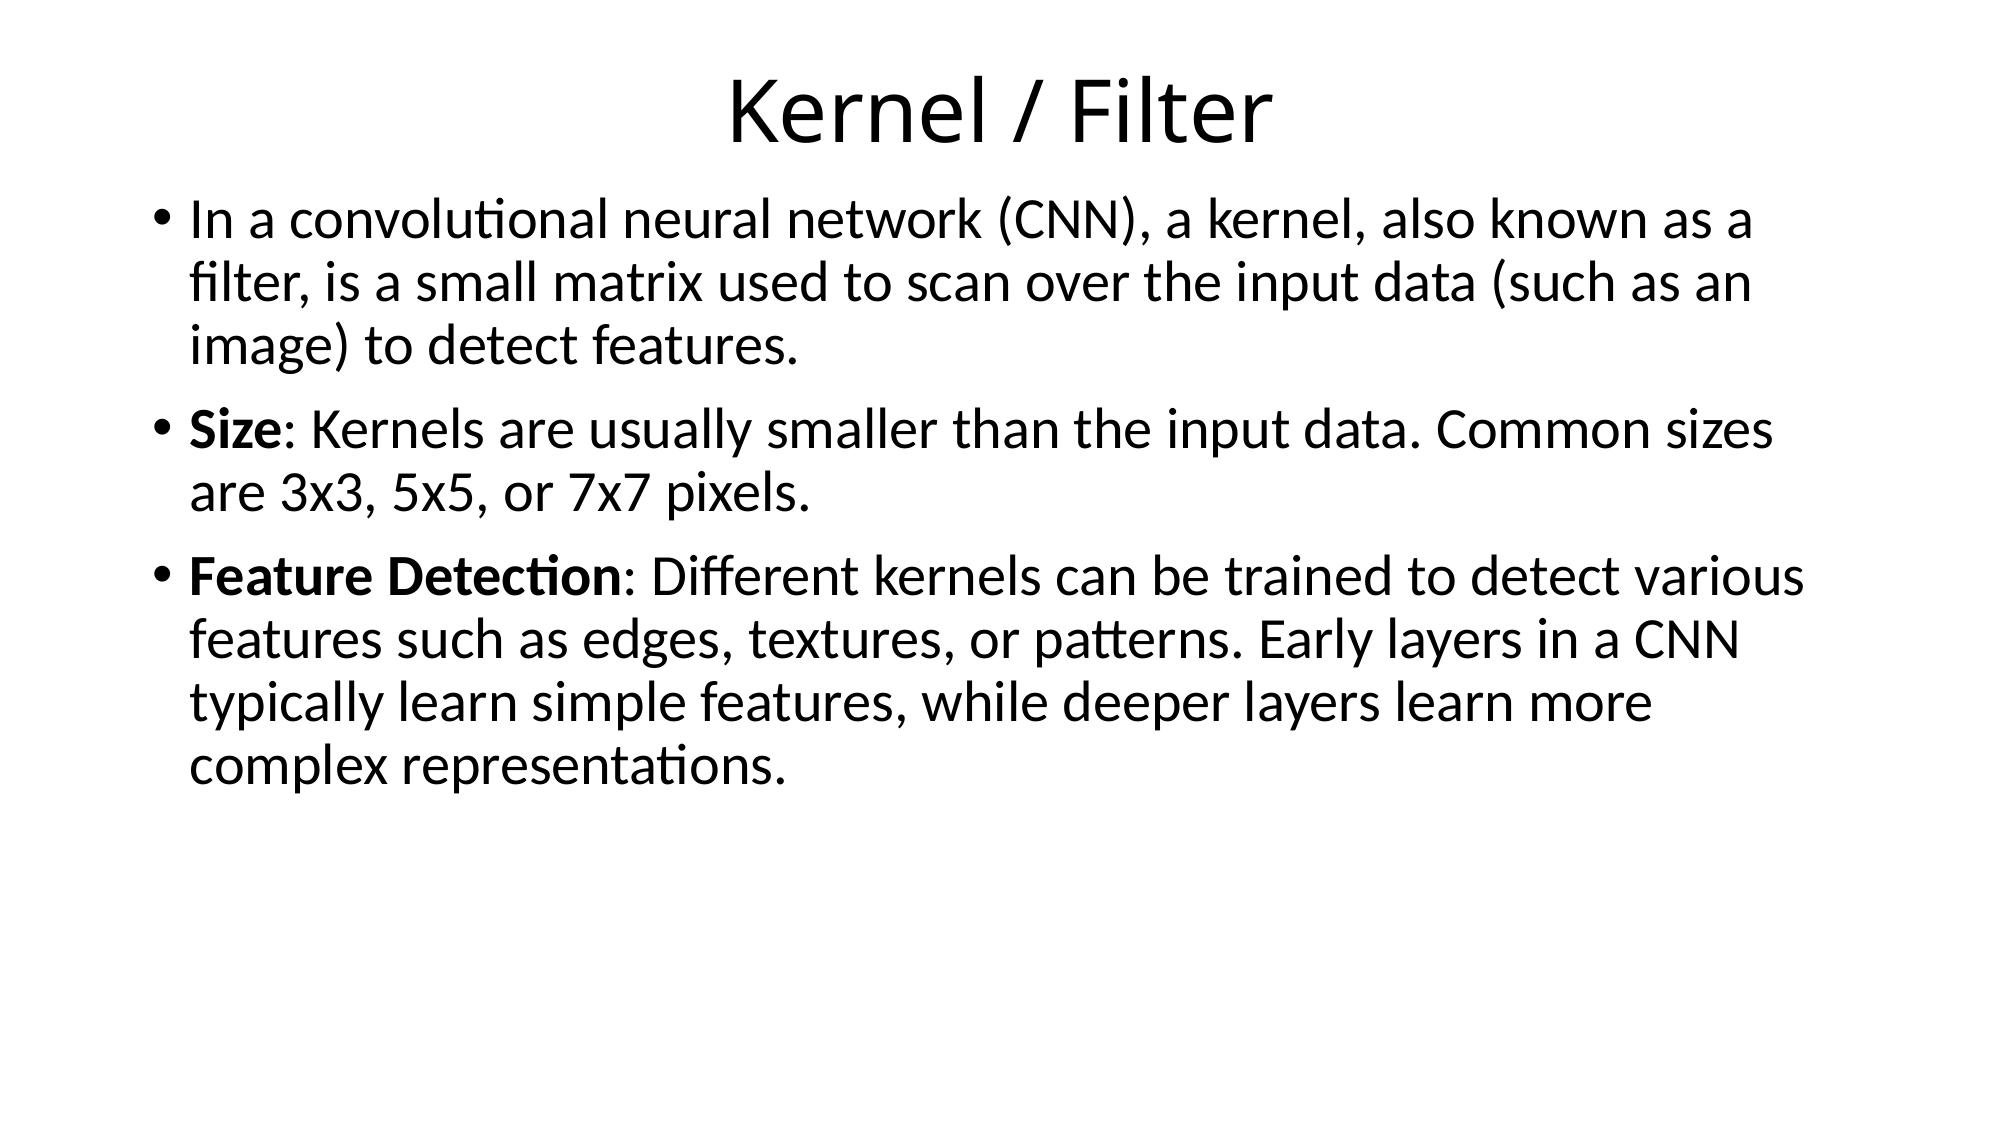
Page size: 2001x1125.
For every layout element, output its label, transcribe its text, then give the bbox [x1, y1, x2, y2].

title Kernel / Filter [137, 59, 1863, 170]
list In a convolutional neural network (CNN), a kernel, also known as a filter, is a small matrix used to scan over the input data (such as an image) to detect features. Size: Kernels are usually smaller than the input data. Common sizes are 3x3, 5x5, or 7x7 pixels. Feature Detection: Different kernels can be trained to detect various features such as edges, textures, or patterns. Early layers in a CNN typically learn simple features, while deeper layers learn more complex representations. [137, 181, 1863, 1014]
